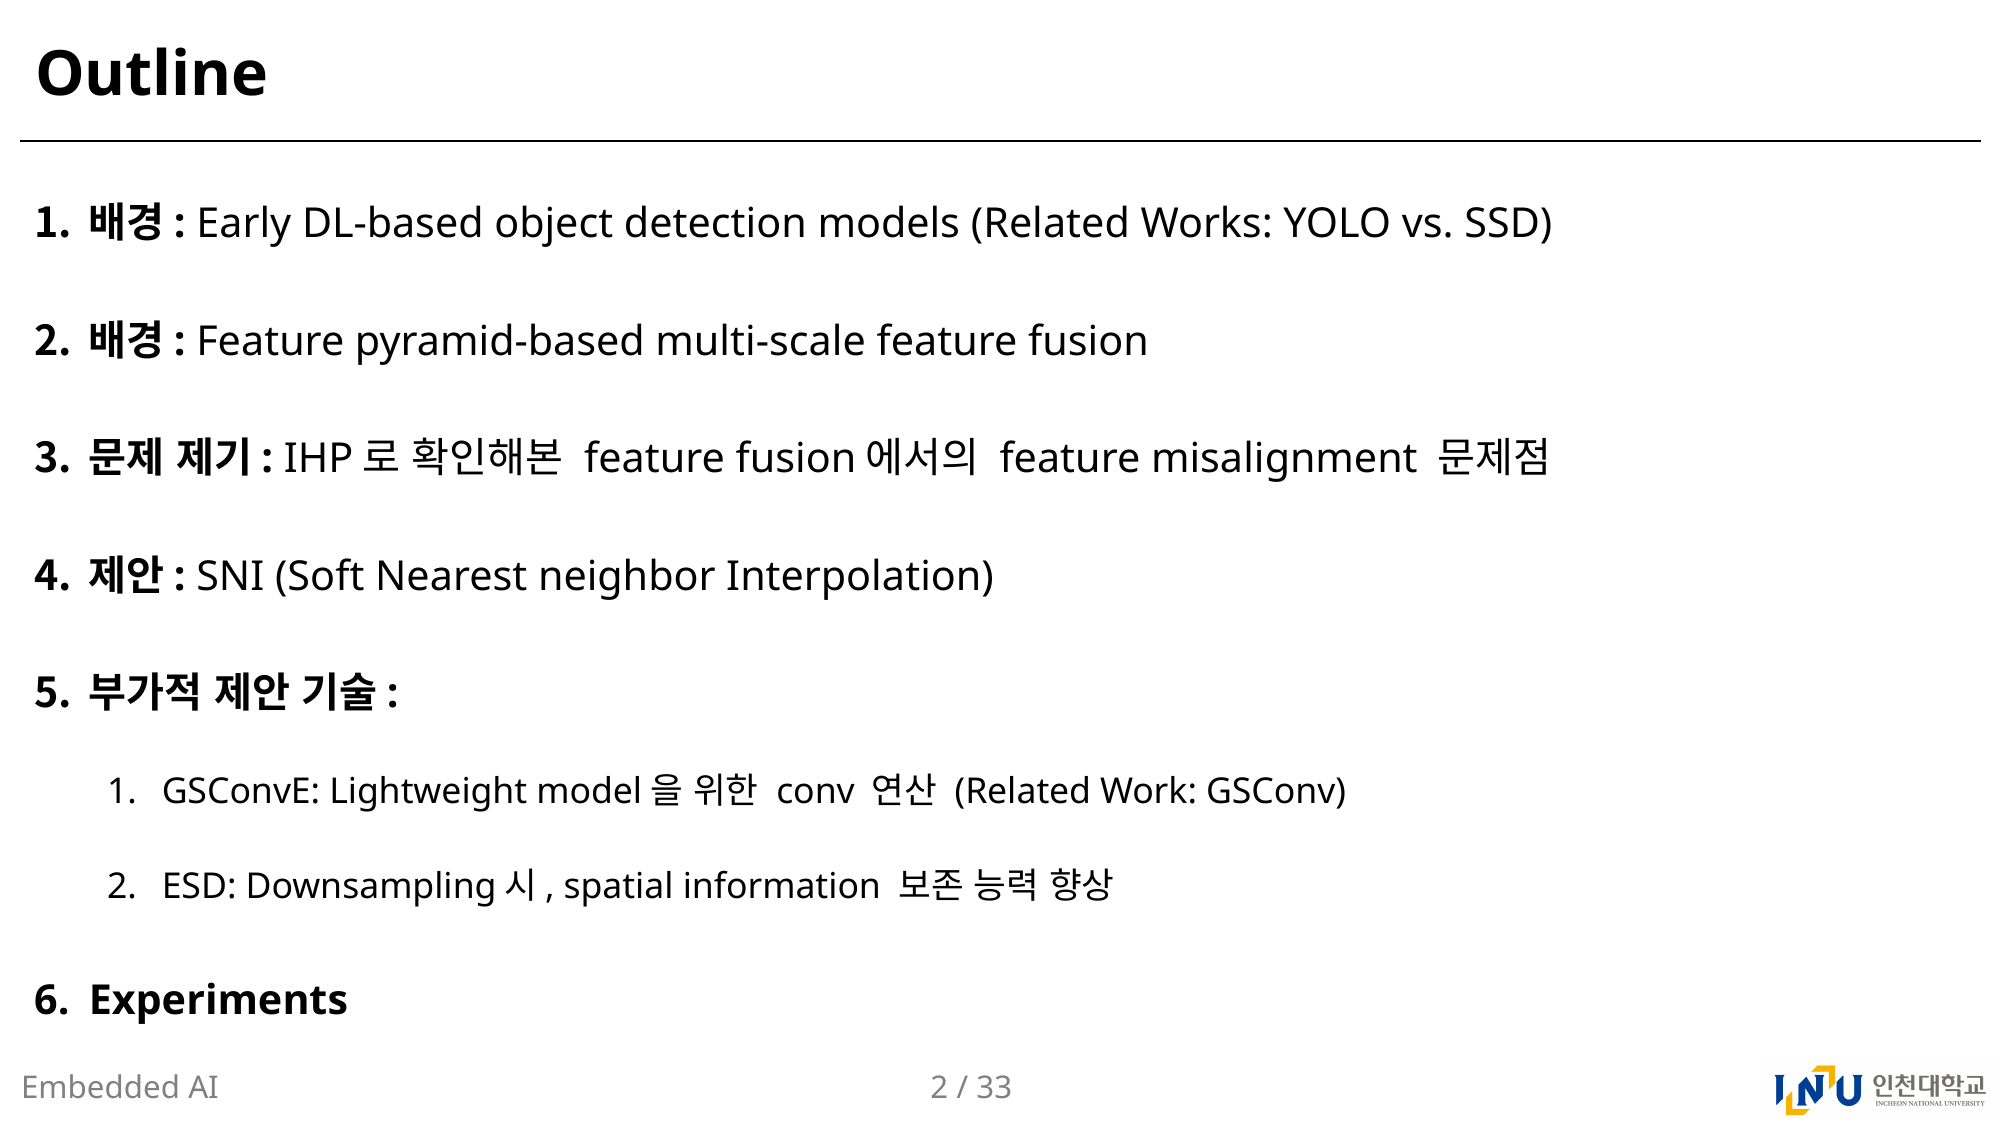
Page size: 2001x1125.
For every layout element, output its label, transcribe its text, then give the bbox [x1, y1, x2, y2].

list 배경: Early DL-based object detection models (Related Works: YOLO vs. SSD) 배경: Feature pyramid-based multi-scale feature fusion 문제 제기: IHP로 확인해본 feature fusion에서의 feature misalignment 문제점 제안: SNI (Soft Nearest neighbor Interpolation) 부가적 제안 기술: GSConvE: Lightweight model을 위한 conv 연산 (Related Work: GSConv) ESD: Downsampling시, spatial information 보존 능력 향상 Experiments [19, 139, 1980, 1032]
title Outline [20, 9, 1981, 141]
picture [1766, 1055, 1994, 1120]
